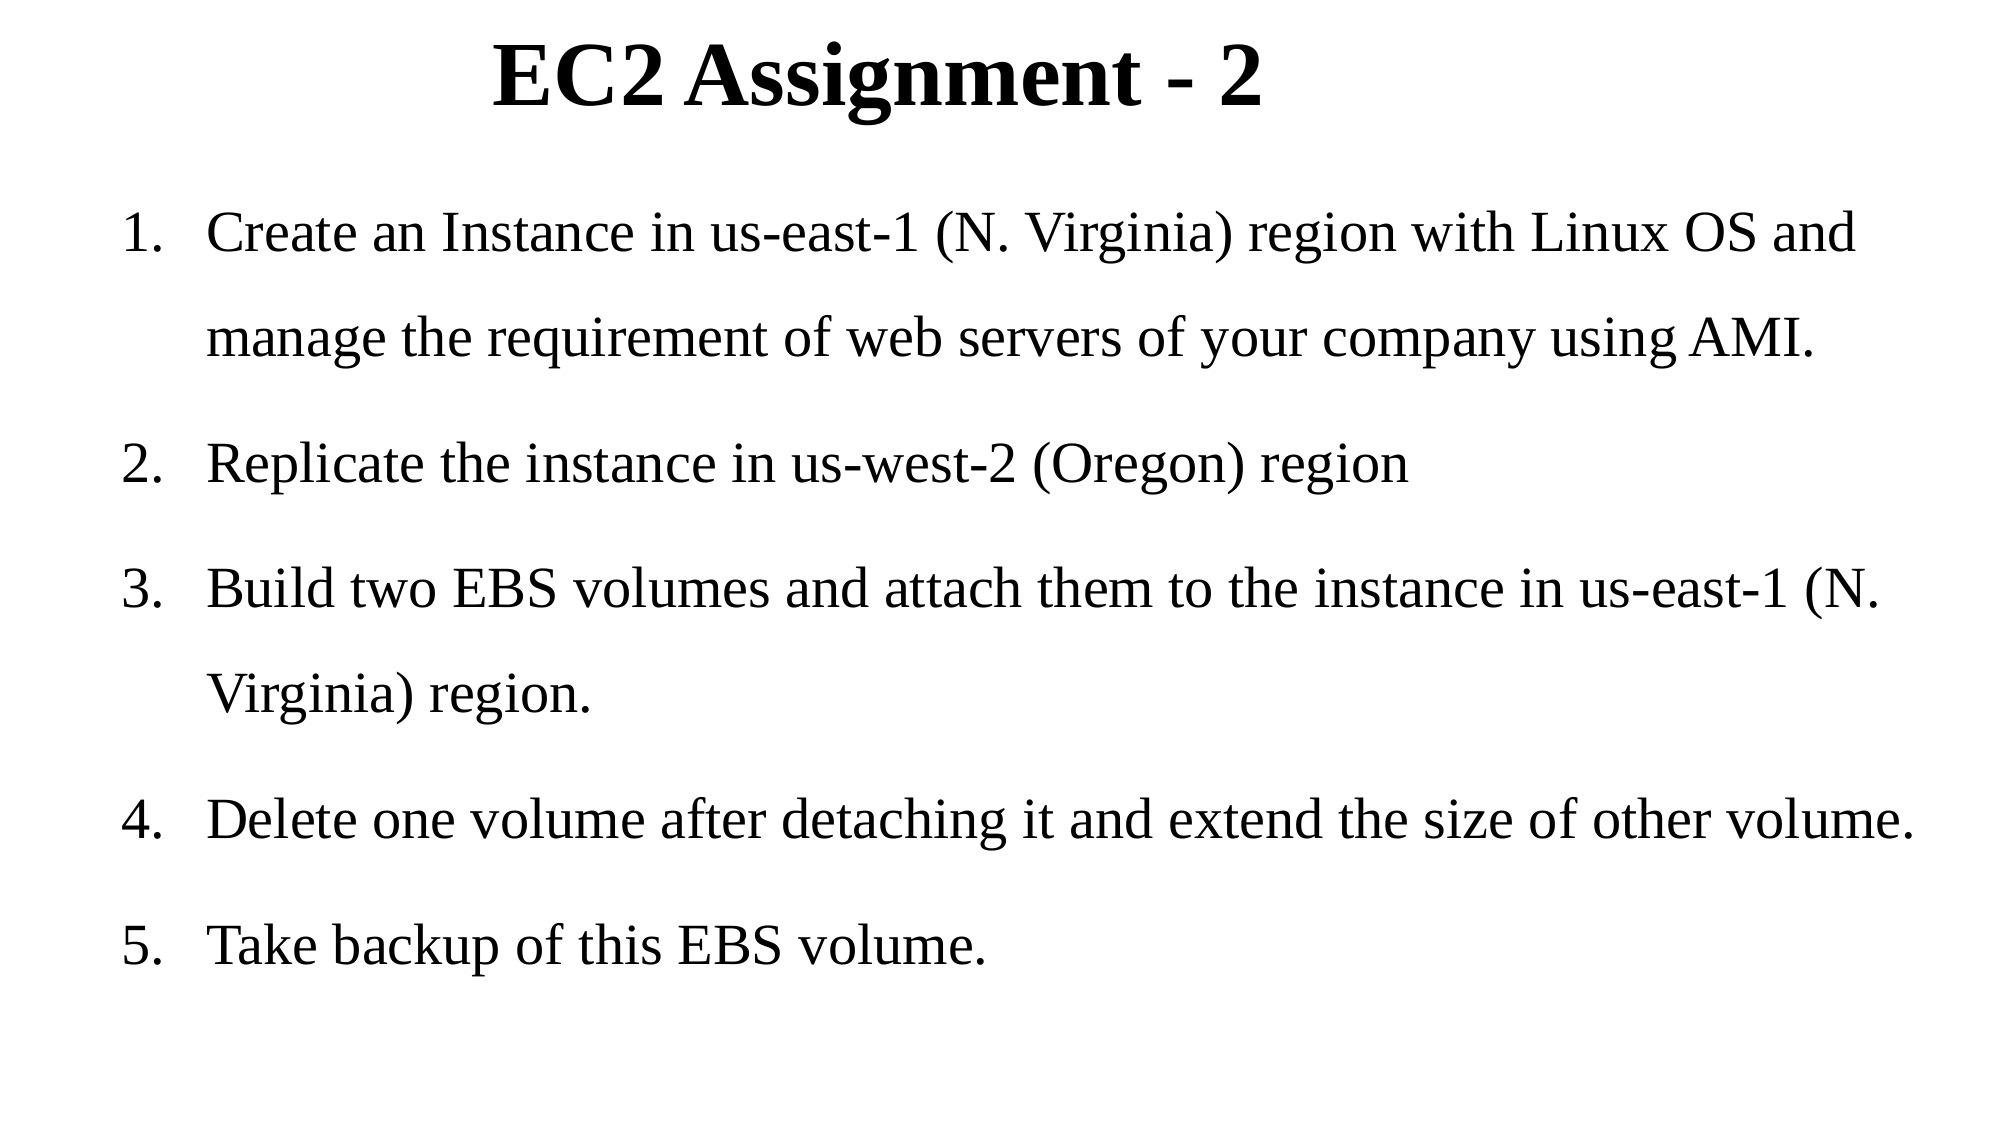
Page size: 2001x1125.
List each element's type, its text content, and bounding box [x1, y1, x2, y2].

list Create an Instance in us-east-1 (N. Virginia) region with Linux OS and manage the requirement of web servers of your company using AMI. Replicate the instance in us-west-2 (Oregon) region Build two EBS volumes and attach them to the instance in us-east-1 (N. Virginia) region. Delete one volume after detaching it and extend the size of other volume. Take backup of this EBS volume. [106, 150, 1954, 1106]
title EC2 Assignment - 2 [177, 0, 1863, 150]
